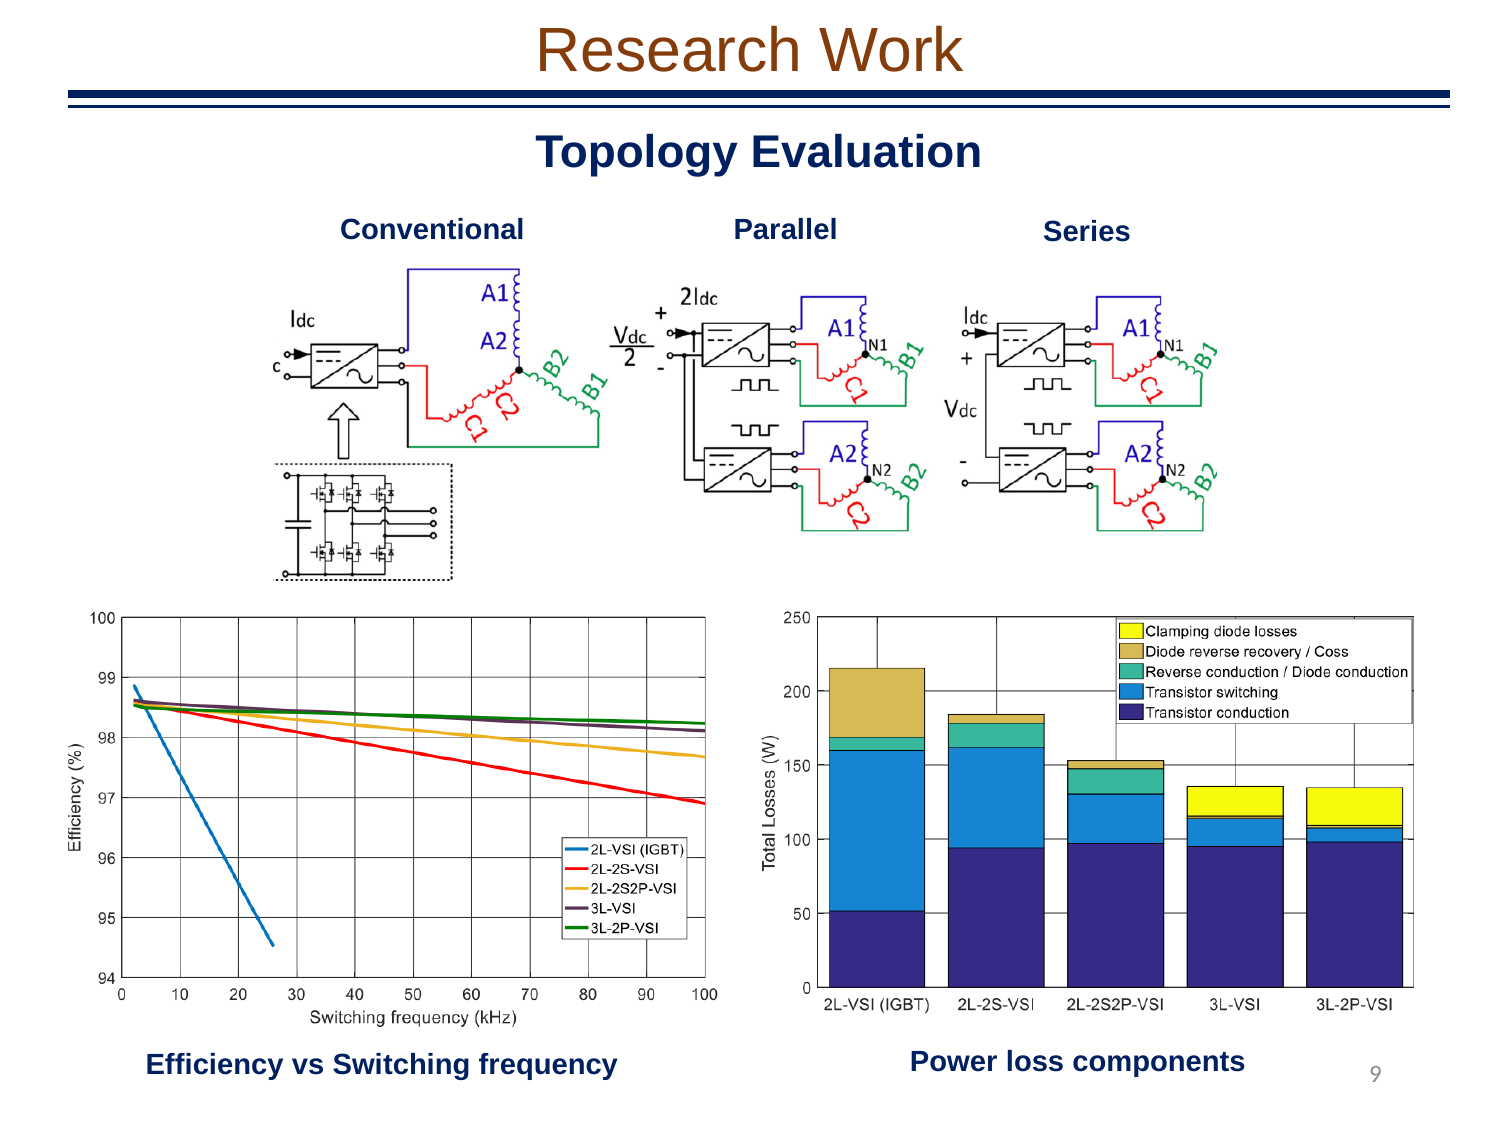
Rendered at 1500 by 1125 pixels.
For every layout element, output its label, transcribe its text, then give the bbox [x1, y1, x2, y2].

slide_number 9 [1059, 1042, 1397, 1103]
text_box Conventional [247, 200, 600, 253]
picture [54, 250, 1232, 1033]
text_box Power loss components [750, 1032, 1406, 1086]
text_box Research Work [0, 1, 1500, 92]
text_box Topology Evaluation [43, 110, 1475, 185]
text_box Efficiency vs Switching frequency [54, 1036, 710, 1089]
picture [749, 594, 1433, 1026]
text_box Series [902, 202, 1272, 255]
text_box Parallel [600, 200, 971, 250]
